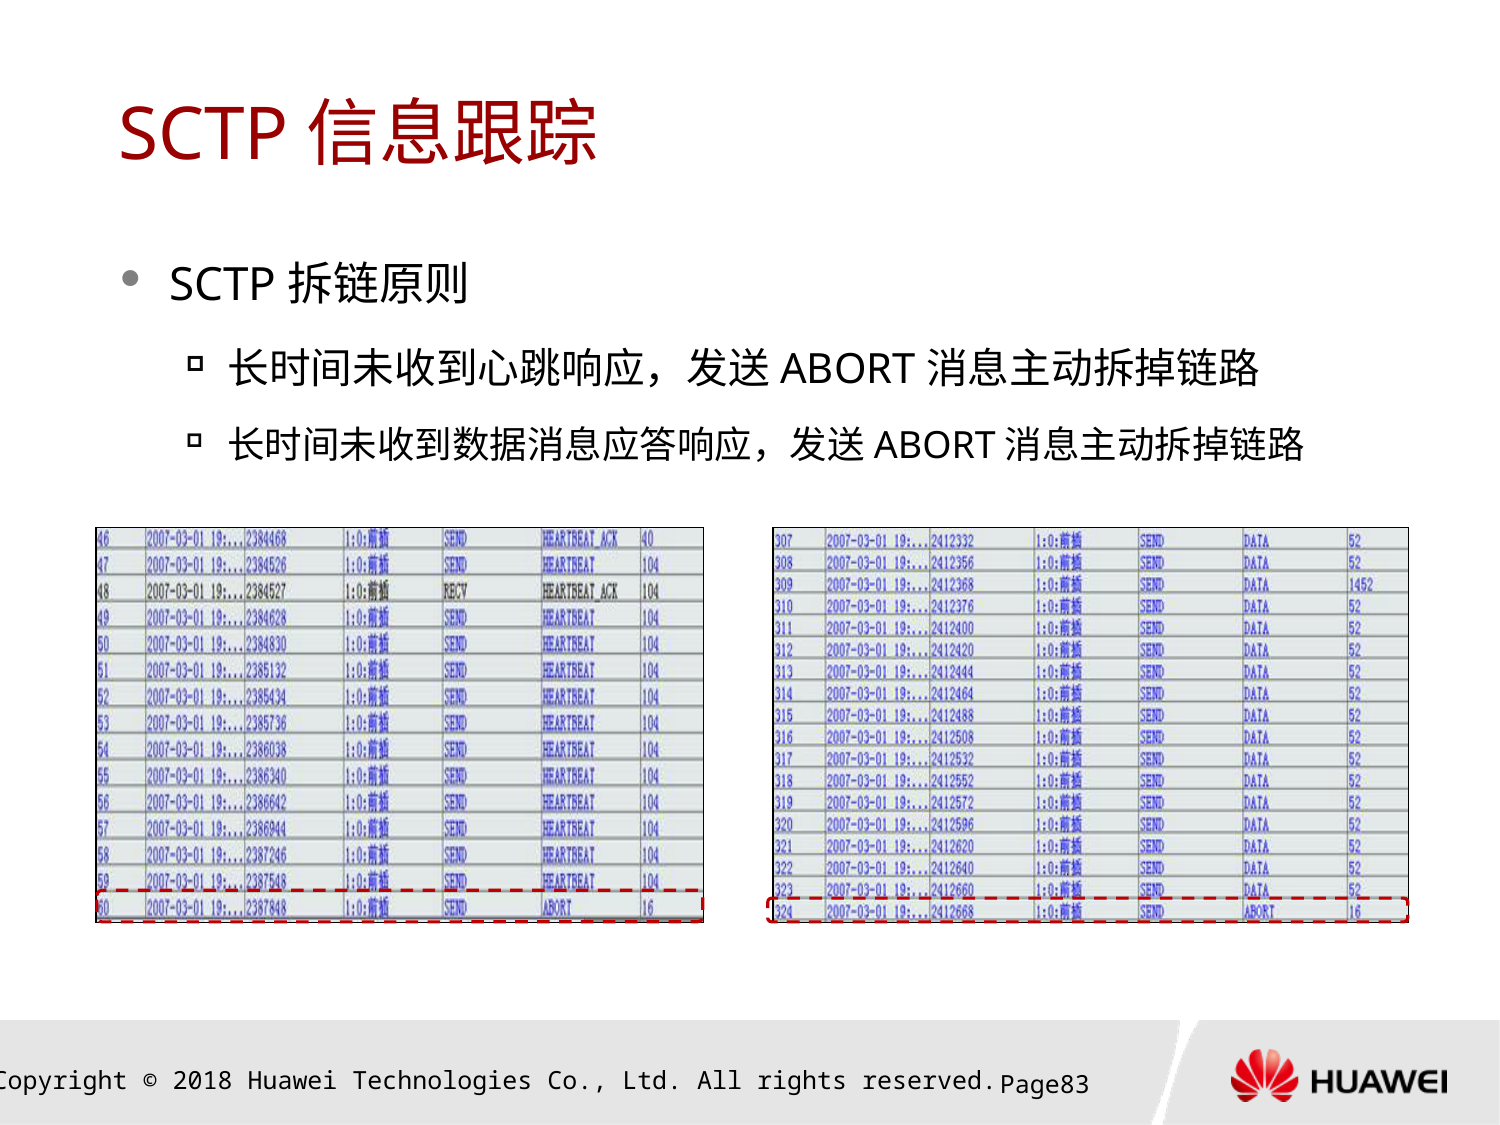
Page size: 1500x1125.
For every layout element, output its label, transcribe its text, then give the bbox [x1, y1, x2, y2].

picture [0, 1020, 1500, 1125]
picture [96, 527, 704, 923]
list SCTP拆链原则 长时间未收到心跳响应，发送ABORT消息主动拆掉链路 长时间未收到数据消息应答响应，发送ABORT消息主动拆掉链路 [106, 225, 1409, 915]
title SCTP信息跟踪 [104, 58, 1374, 202]
picture [773, 527, 1408, 923]
slide_number Page82 [999, 1070, 1250, 1125]
